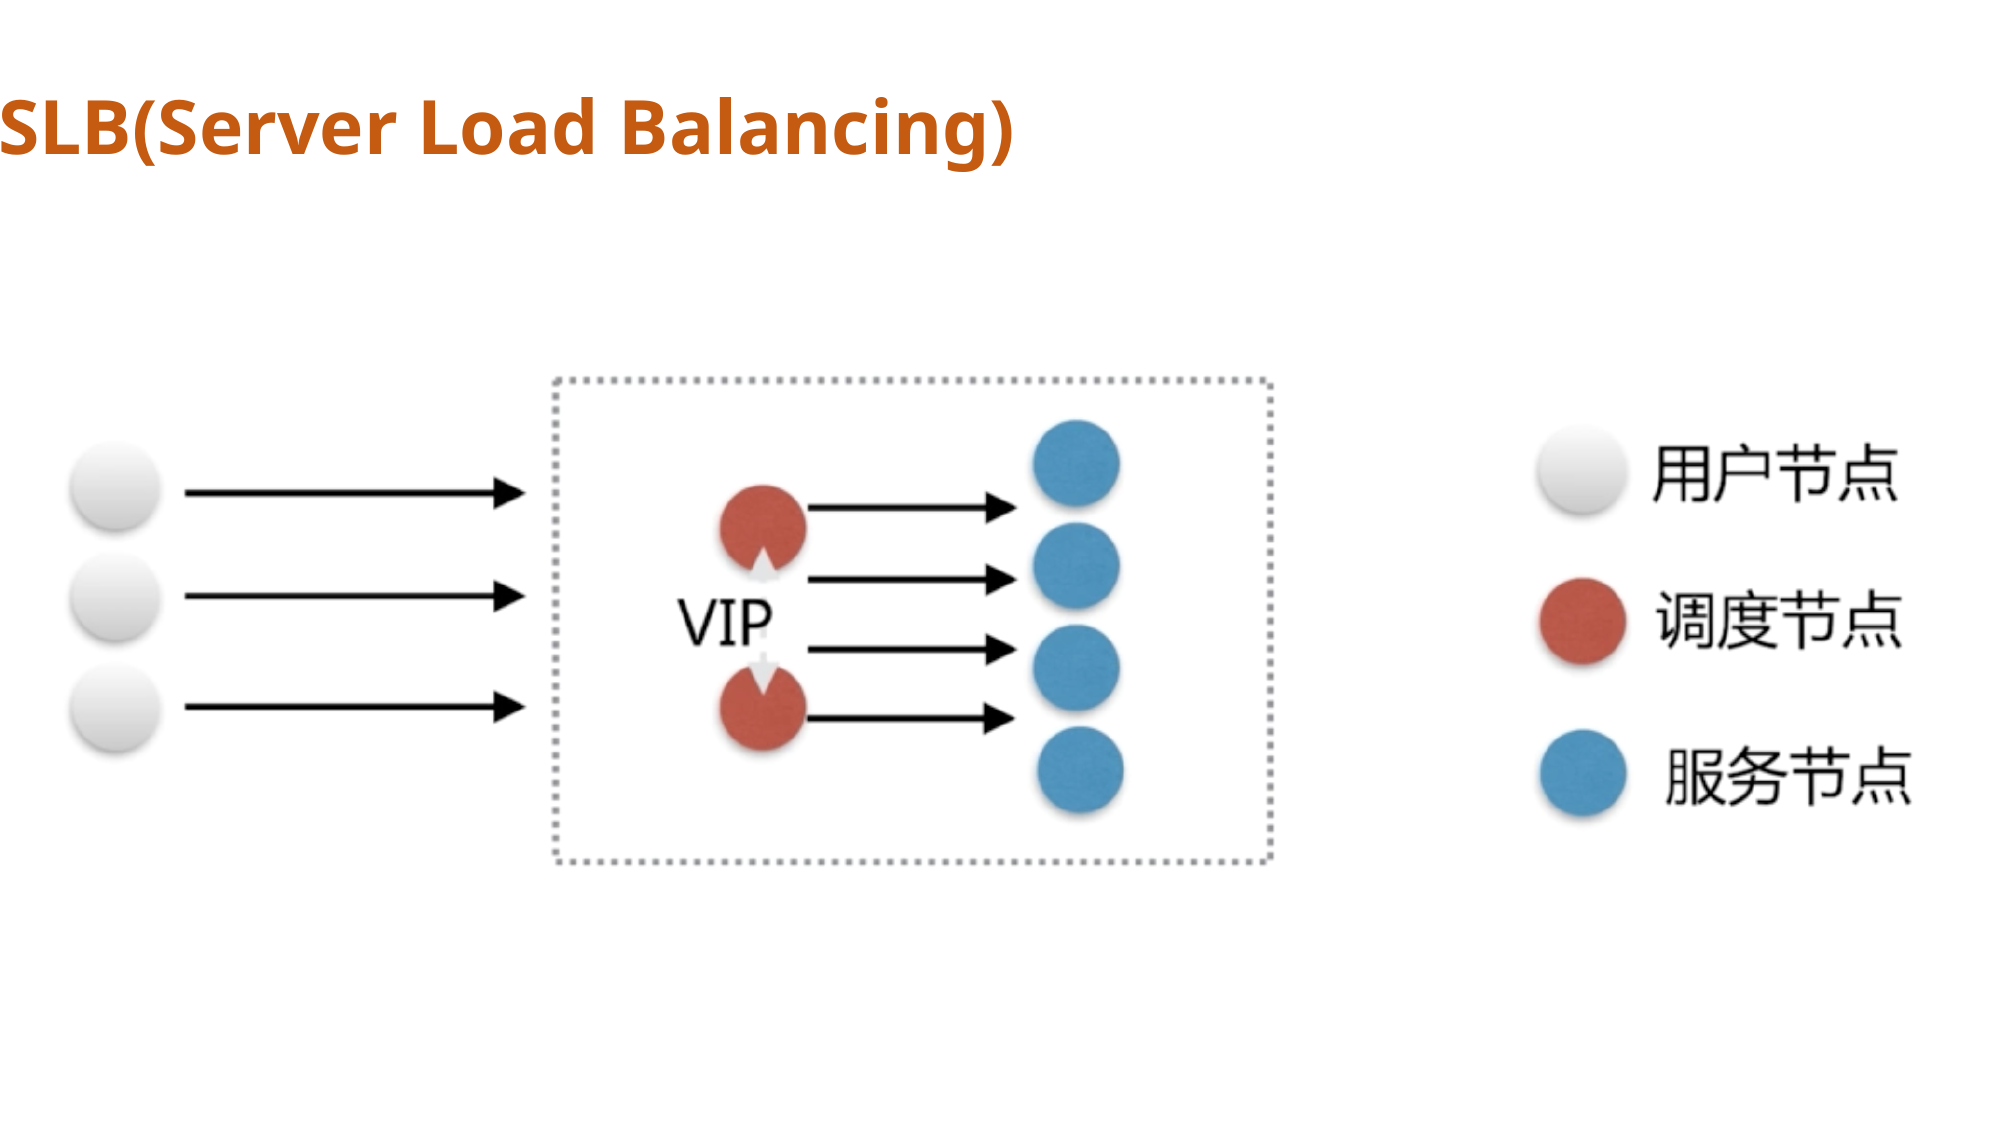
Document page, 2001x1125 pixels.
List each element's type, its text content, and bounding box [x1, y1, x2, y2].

title SLB(Server Load Balancing) [0, 0, 1258, 179]
picture [0, 305, 2000, 934]
